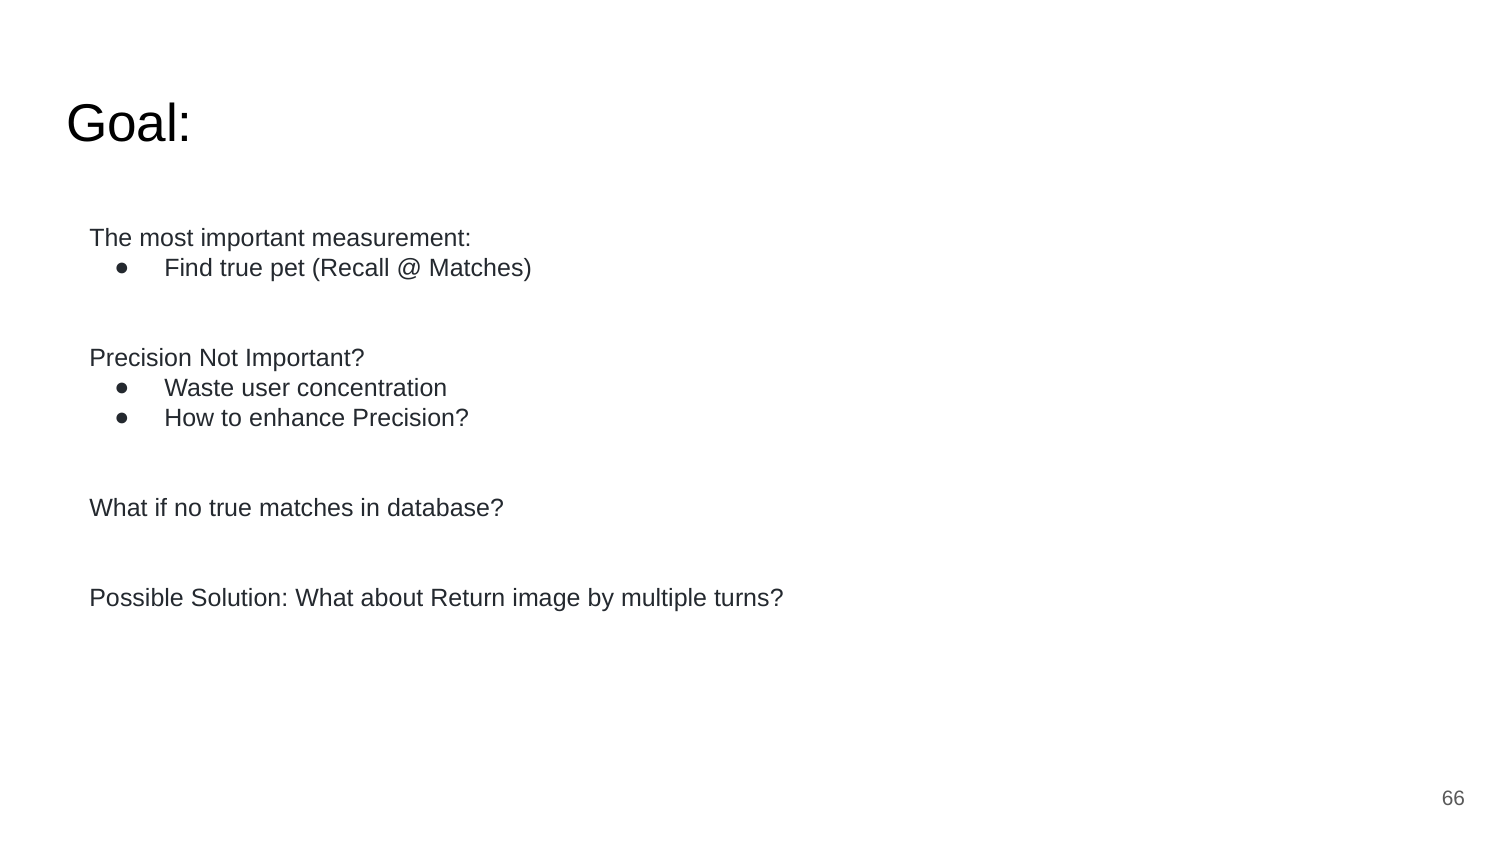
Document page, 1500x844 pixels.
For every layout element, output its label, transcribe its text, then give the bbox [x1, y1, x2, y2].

slide_number ‹#› [1389, 764, 1480, 830]
title Goal: [51, 72, 1449, 167]
text_box The most important measurement: Find true pet (Recall @ Matches) Precision Not Important? Waste user concentration How to enhance Precision? What if no true matches in database? Possible Solution: What about Return image by multiple turns? [74, 206, 1338, 656]
